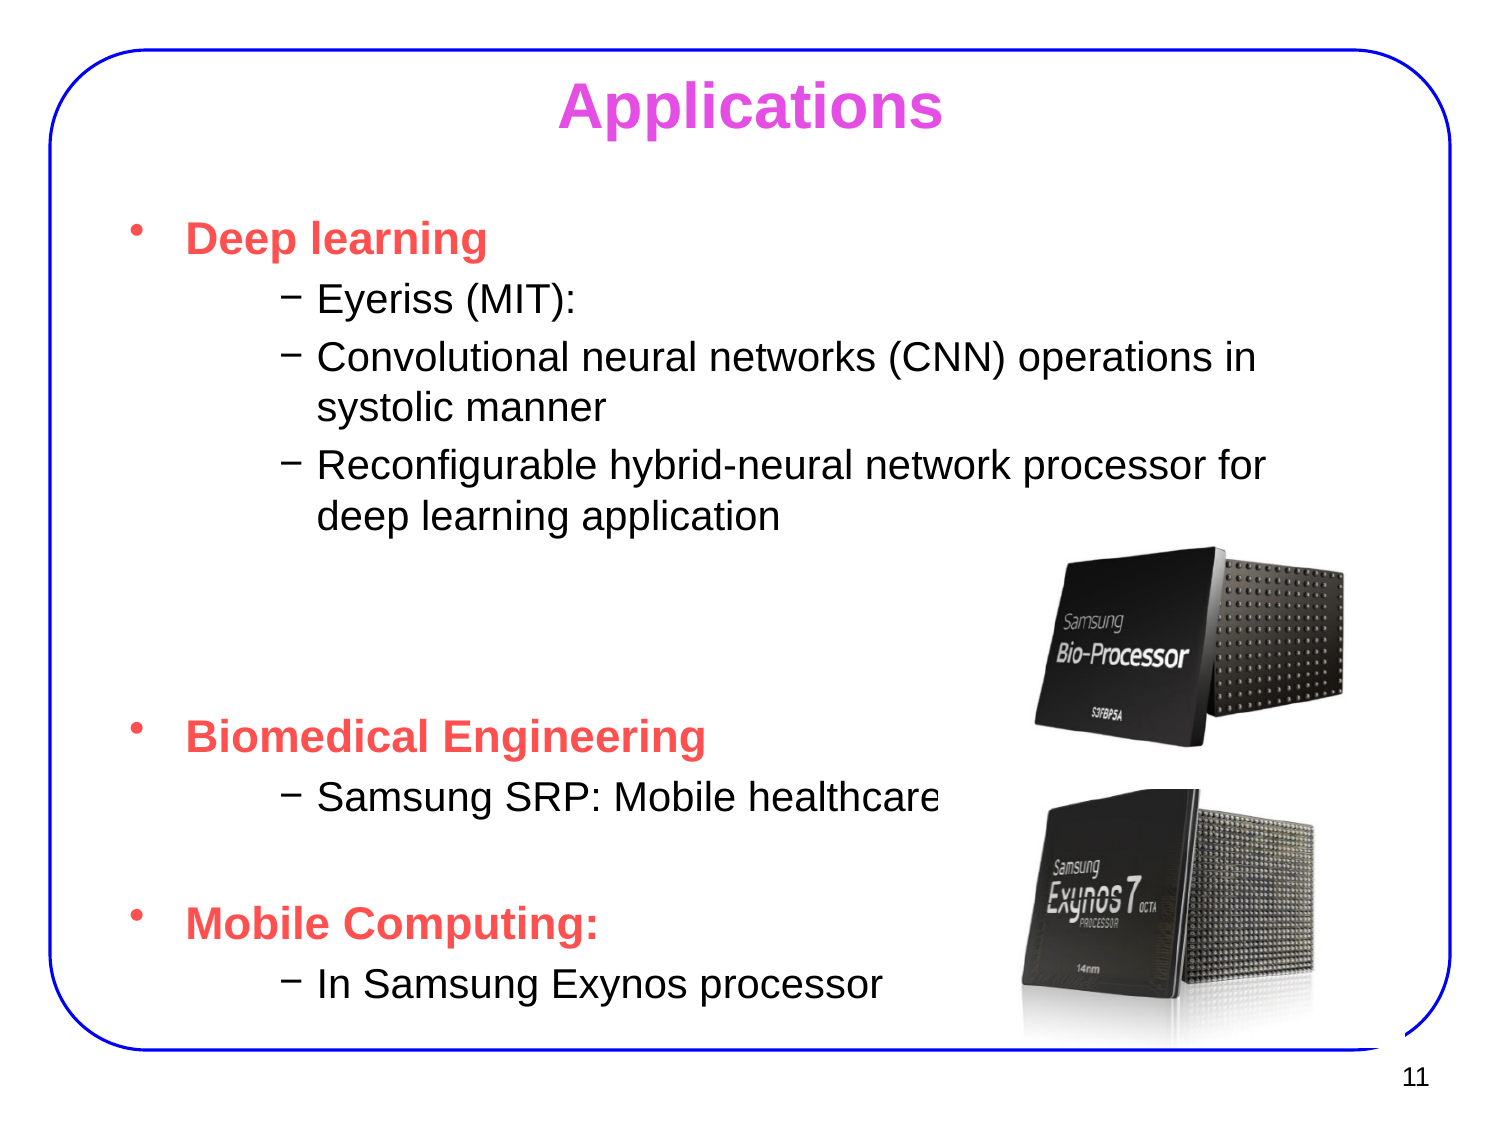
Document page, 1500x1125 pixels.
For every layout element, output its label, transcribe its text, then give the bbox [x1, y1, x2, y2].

slide_number 11 [1351, 1047, 1444, 1104]
title Applications [113, 66, 1389, 140]
list Deep learning Eyeriss (MIT): Convolutional neural networks (CNN) operations in systolic manner Reconfigurable hybrid-neural network processor for deep learning application Biomedical Engineering Samsung SRP: Mobile healthcare Mobile Computing: In Samsung Exynos processor [112, 200, 1388, 963]
picture [938, 491, 1405, 1049]
